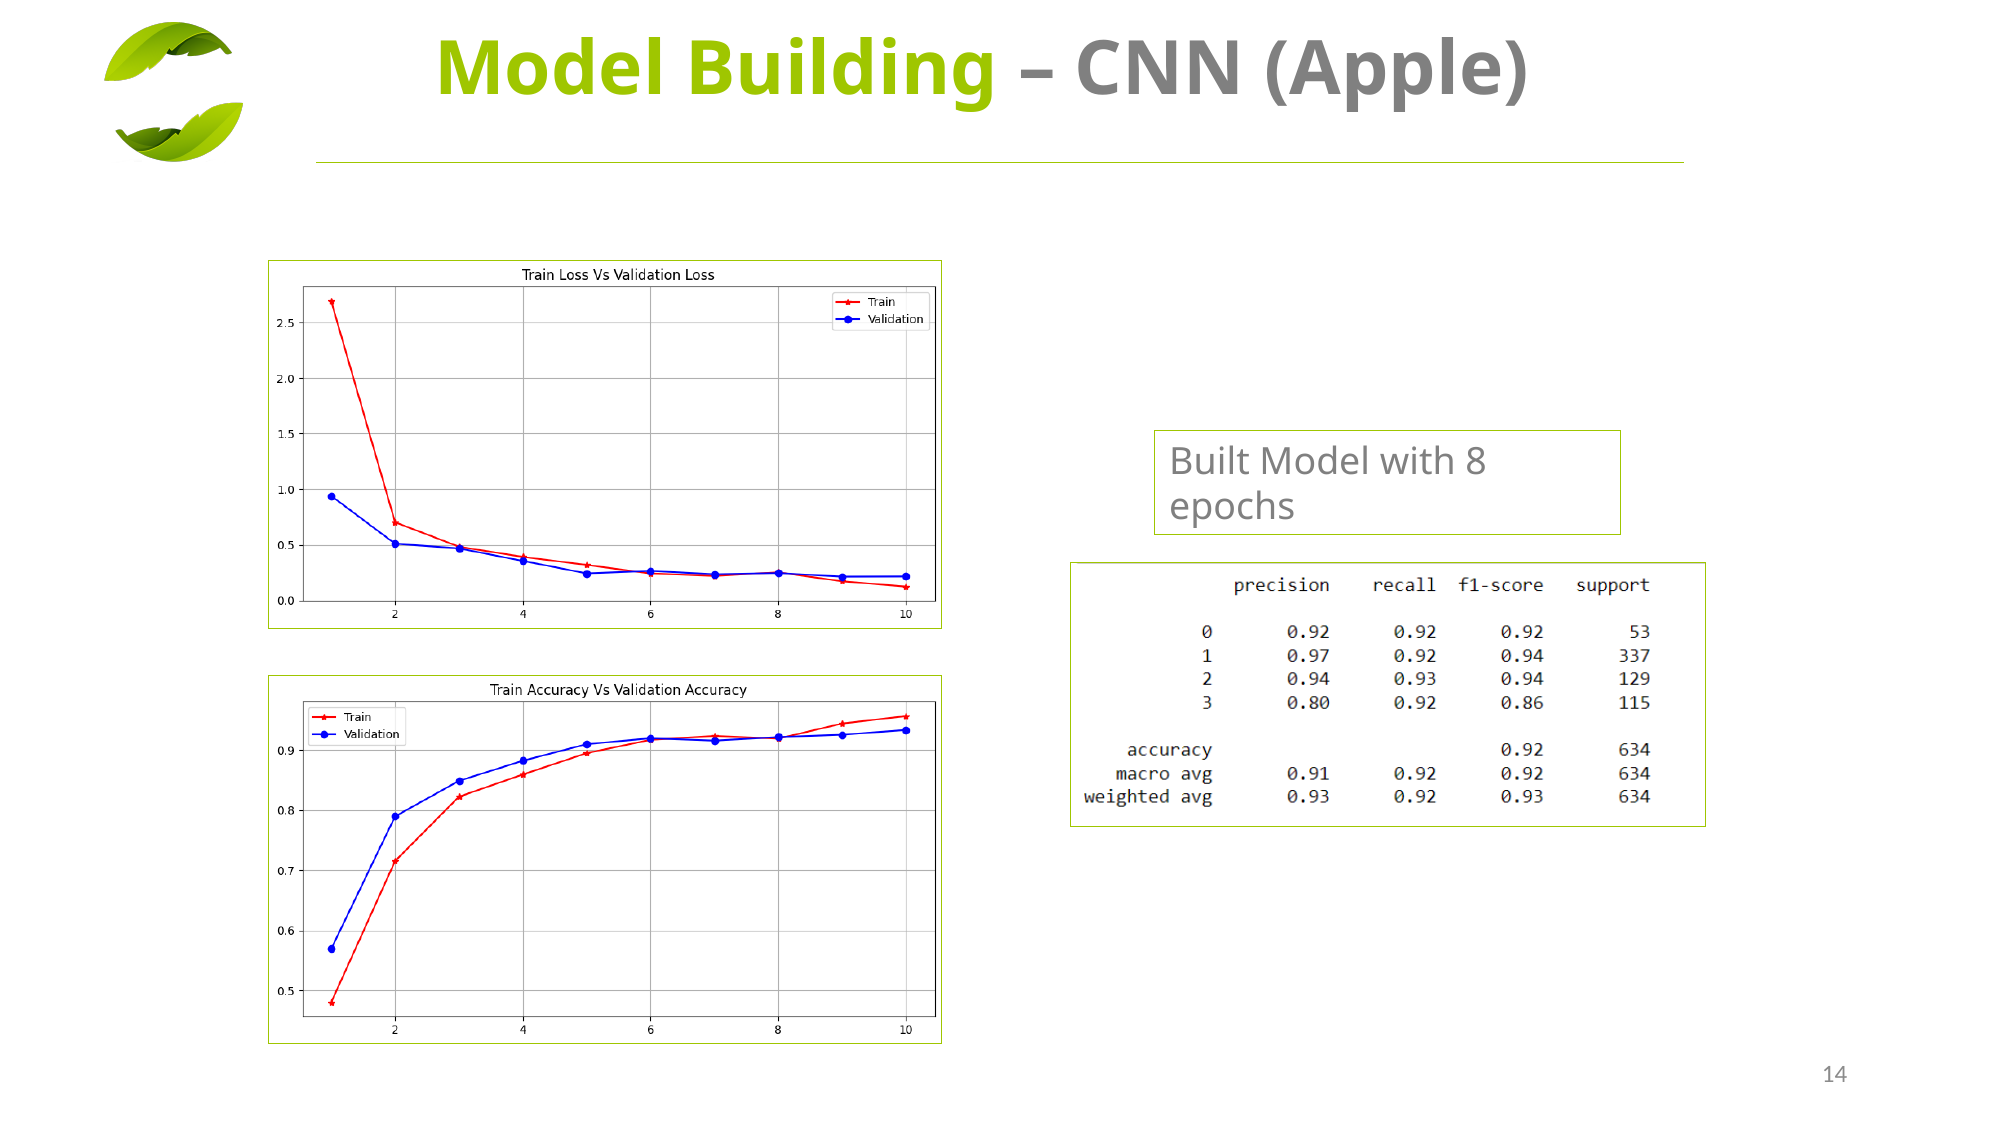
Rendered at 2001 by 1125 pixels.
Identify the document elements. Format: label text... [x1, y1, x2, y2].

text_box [268, 260, 942, 1044]
slide_number 14 [1412, 1042, 1863, 1103]
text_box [1070, 430, 1706, 827]
picture [102, 22, 246, 163]
text_box Model Building – CNN (Apple) [246, 22, 1855, 137]
